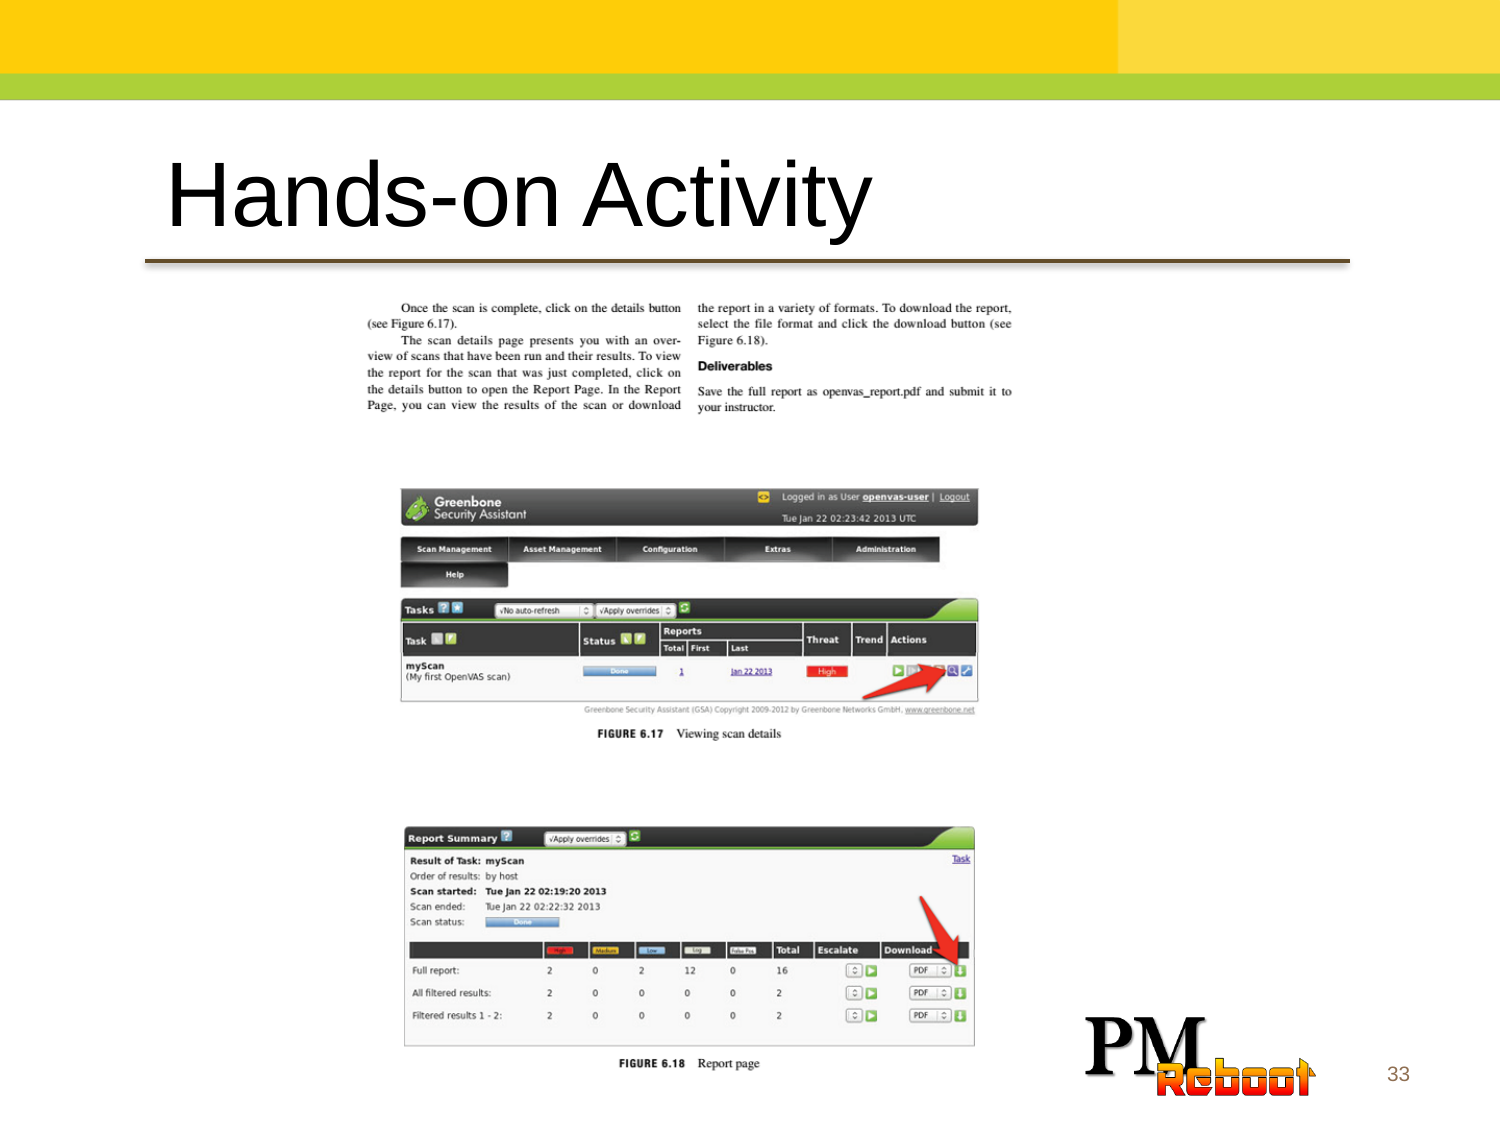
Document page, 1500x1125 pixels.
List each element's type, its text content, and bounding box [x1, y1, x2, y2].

slide_number 33 [1074, 1042, 1425, 1103]
picture [0, 0, 1500, 1125]
title Hands-on Activity [150, 125, 1016, 255]
